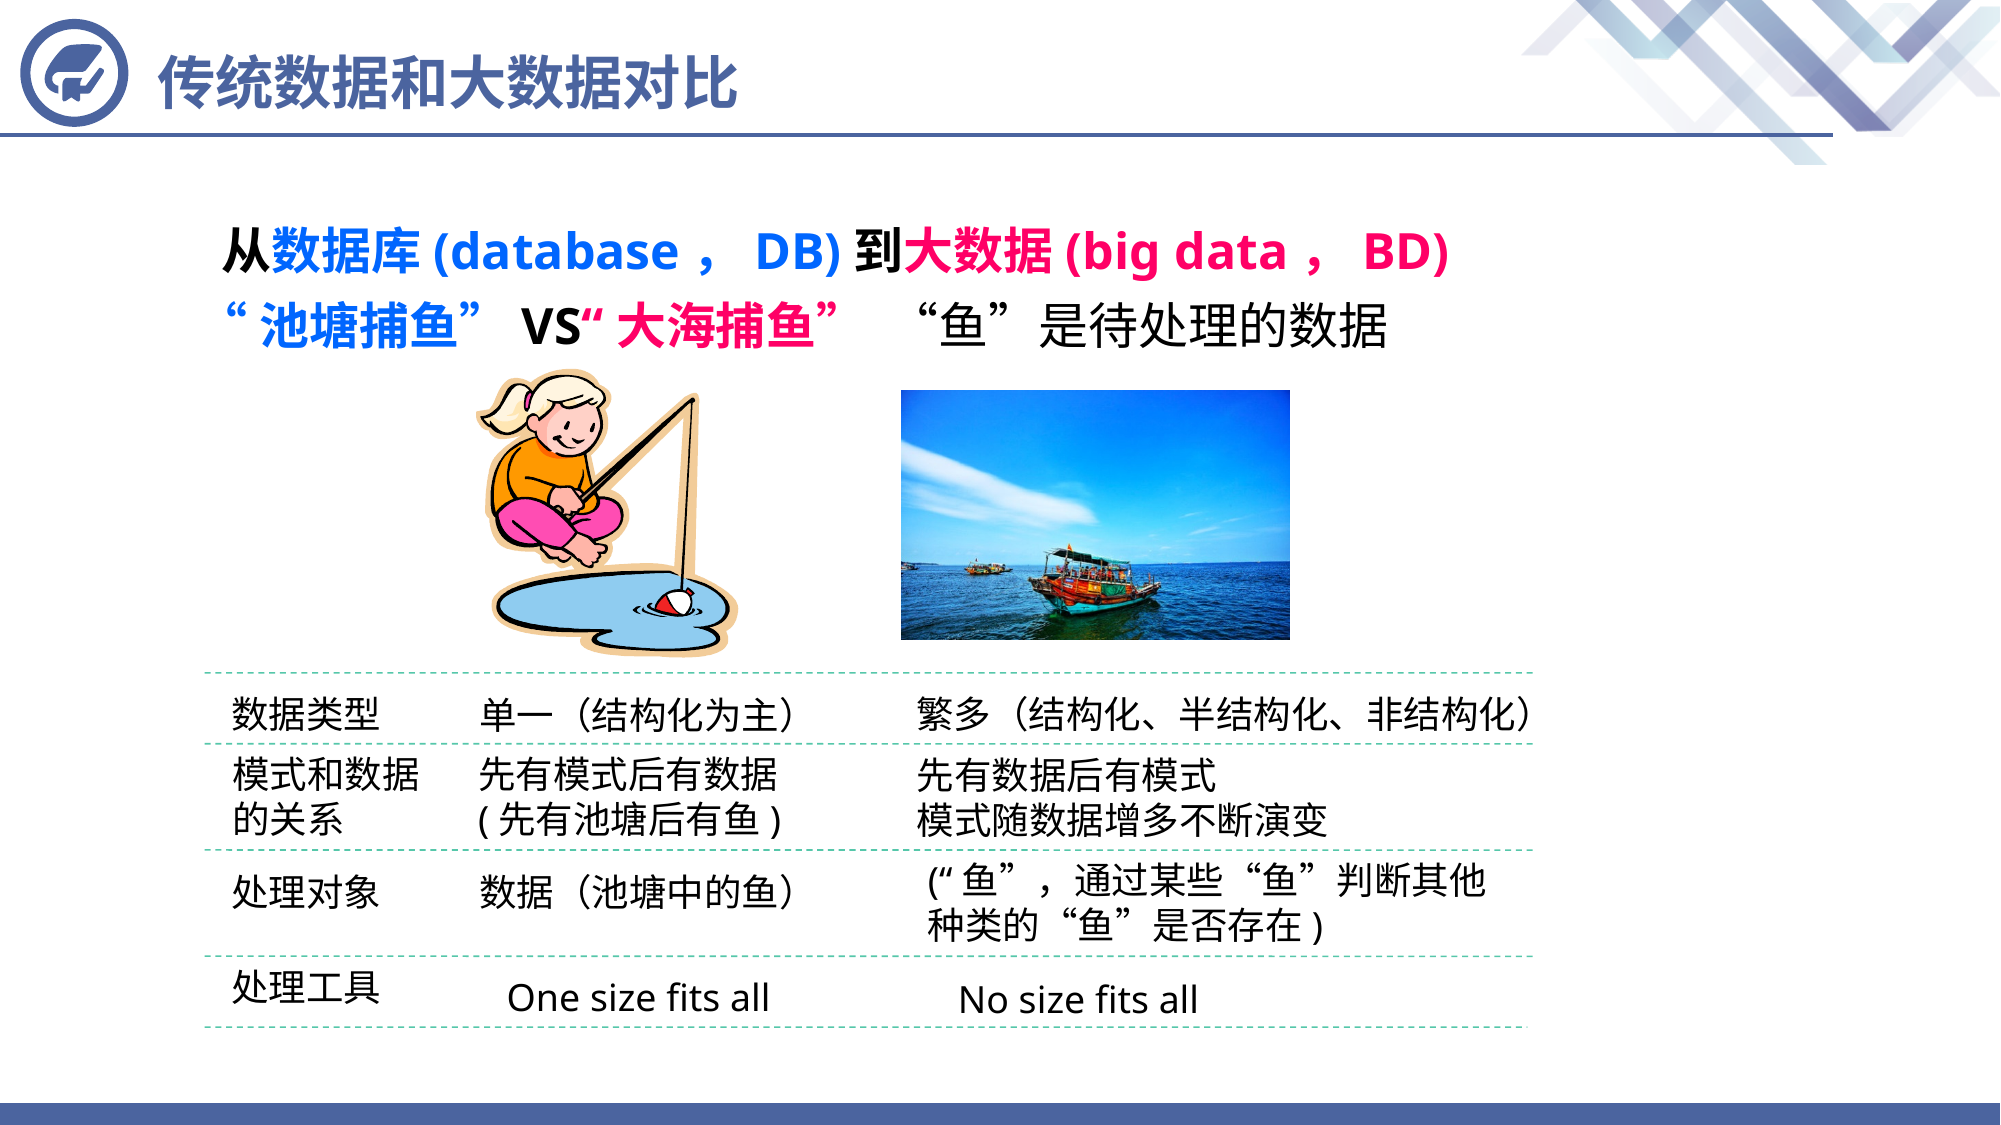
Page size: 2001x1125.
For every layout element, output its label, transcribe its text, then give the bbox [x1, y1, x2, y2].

text_box One size fits all [491, 966, 786, 1027]
text_box No size fits all [943, 968, 1215, 1028]
text_box 先有模式后有数据 (先有池塘后有鱼) [463, 743, 796, 849]
text_box 繁多（结构化、半结构化、非结构化） [901, 683, 1569, 744]
text_box 从数据库(database，DB)到大数据(big data，BD) “池塘捕鱼”VS“大海捕鱼” “鱼”是待处理的数据 [126, 219, 1790, 363]
text_box 模式和数据 的关系 [217, 743, 435, 849]
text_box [21, 20, 127, 126]
picture [1412, 0, 2000, 166]
text_box 传统数据和大数据对比 [142, 4, 888, 124]
text_box 数据类型 [216, 683, 397, 744]
text_box (“鱼”，通过某些“鱼”判断其他 种类的“鱼”是否存在) [913, 849, 1502, 955]
text_box 单一（结构化为主） [464, 684, 832, 745]
picture [901, 390, 1290, 640]
text_box 处理工具 [216, 956, 397, 1016]
text_box 数据（池塘中的鱼） [464, 861, 832, 922]
text_box [0, 1102, 2000, 1125]
text_box 先有数据后有模式 模式随数据增多不断演变 [901, 744, 1345, 850]
picture [476, 364, 744, 663]
text_box 处理对象 [216, 861, 397, 922]
